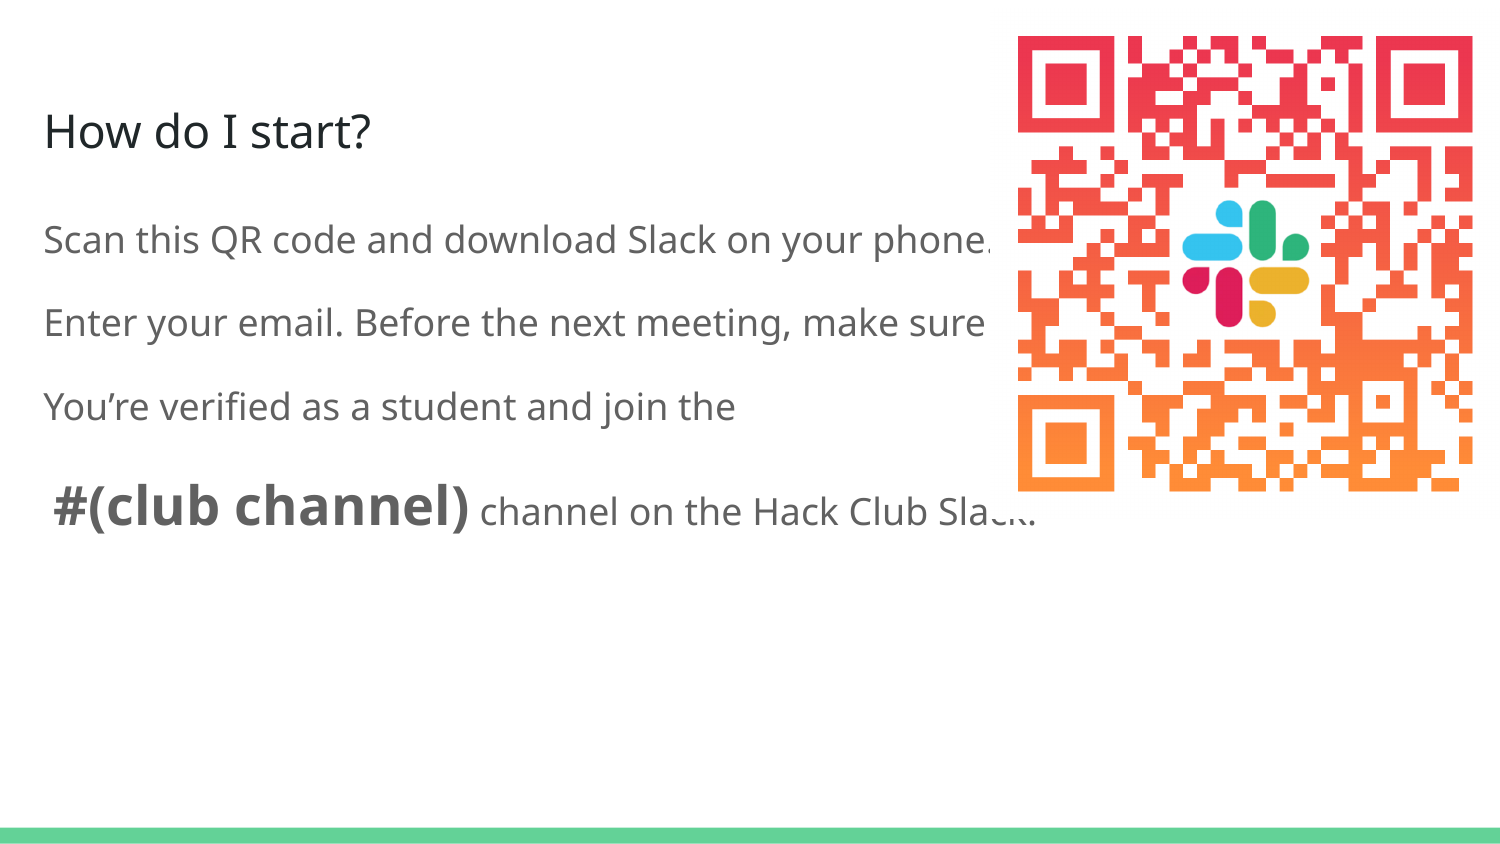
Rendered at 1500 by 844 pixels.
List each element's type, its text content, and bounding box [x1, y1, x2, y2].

list Scan this QR code and download Slack on your phone. Enter your email. Before the next meeting, make sure You’re verified as a student and join the #(club channel) channel on the Hack Club Slack. [28, 190, 1427, 752]
title How do I start? [28, 83, 984, 178]
picture [989, 8, 1500, 519]
